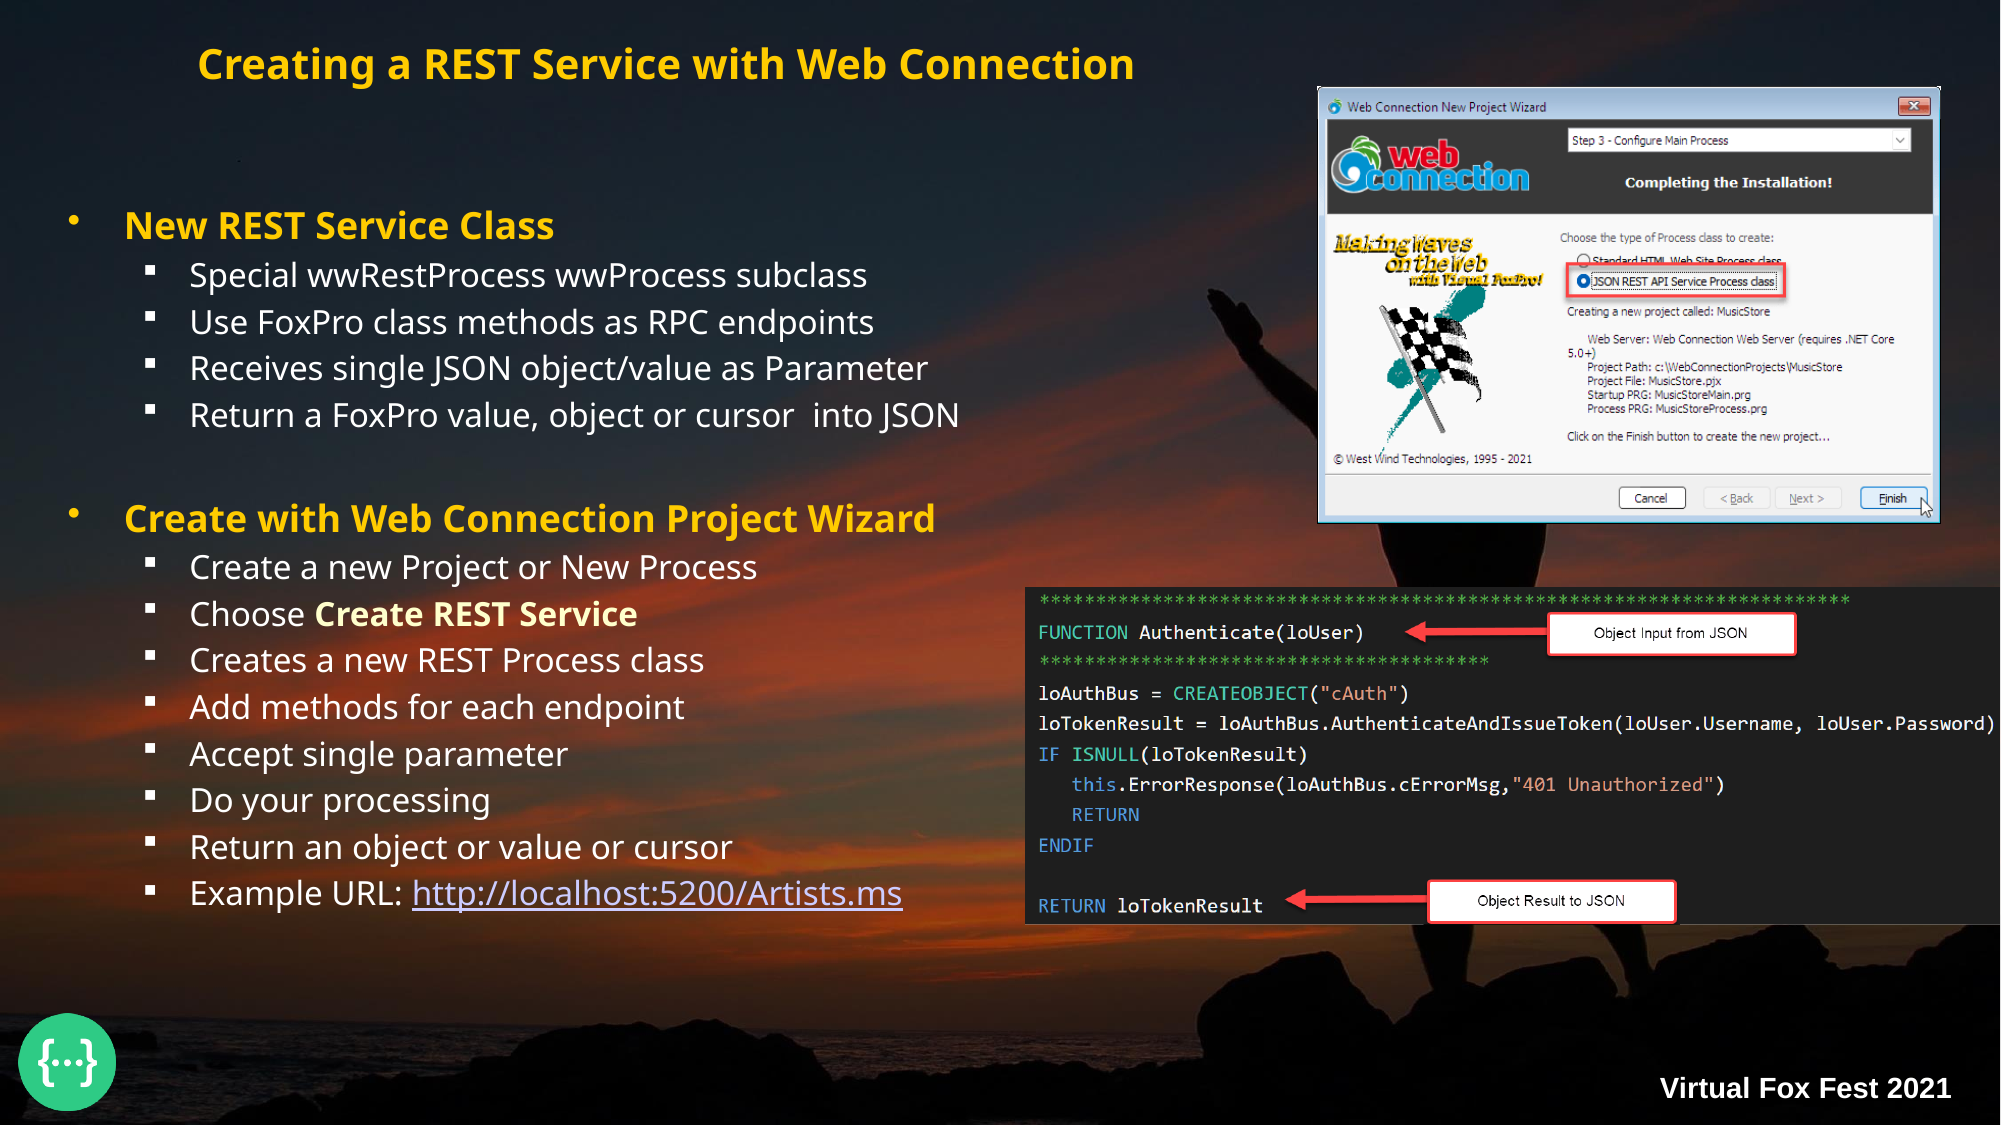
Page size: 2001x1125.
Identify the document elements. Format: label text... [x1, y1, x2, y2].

title Creating a REST Service with Web Connection [75, 24, 1259, 100]
list New REST Service Class Special wwRestProcess wwProcess subclass Use FoxPro class methods as RPC endpoints Receives single JSON object/value as Parameter Return a FoxPro value, object or cursor into JSON Create with Web Connection Project Wizard Create a new Project or New Process Choose Create REST Service Creates a new REST Process class Add methods for each endpoint Accept single parameter Do your processing Return an object or value or cursor Example URL: http://localhost:5200/Artists.ms [37, 187, 1259, 1025]
picture [0, 0, 2001, 1125]
